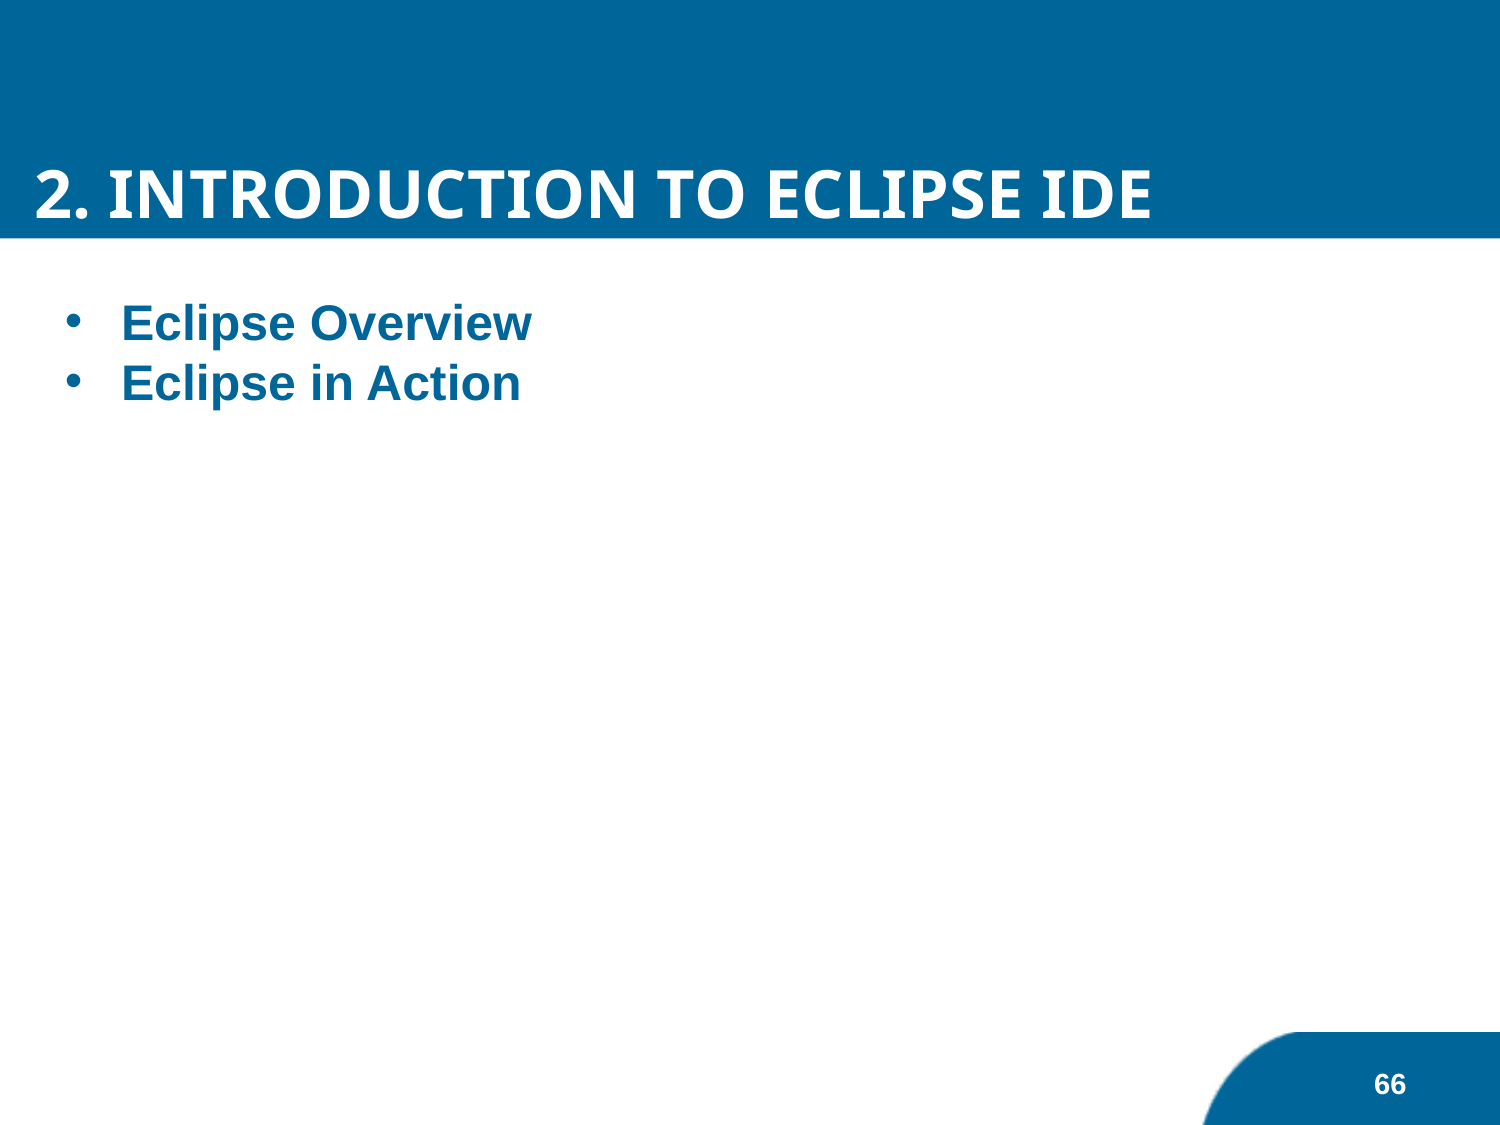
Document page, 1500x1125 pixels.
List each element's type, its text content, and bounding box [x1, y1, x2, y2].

text_box Eclipse Overview Eclipse in Action [50, 283, 1438, 418]
slide_number 66 [1327, 1065, 1407, 1125]
list 2. Introduction to Eclipse IDE [0, 0, 1500, 239]
picture [1199, 1032, 1295, 1125]
